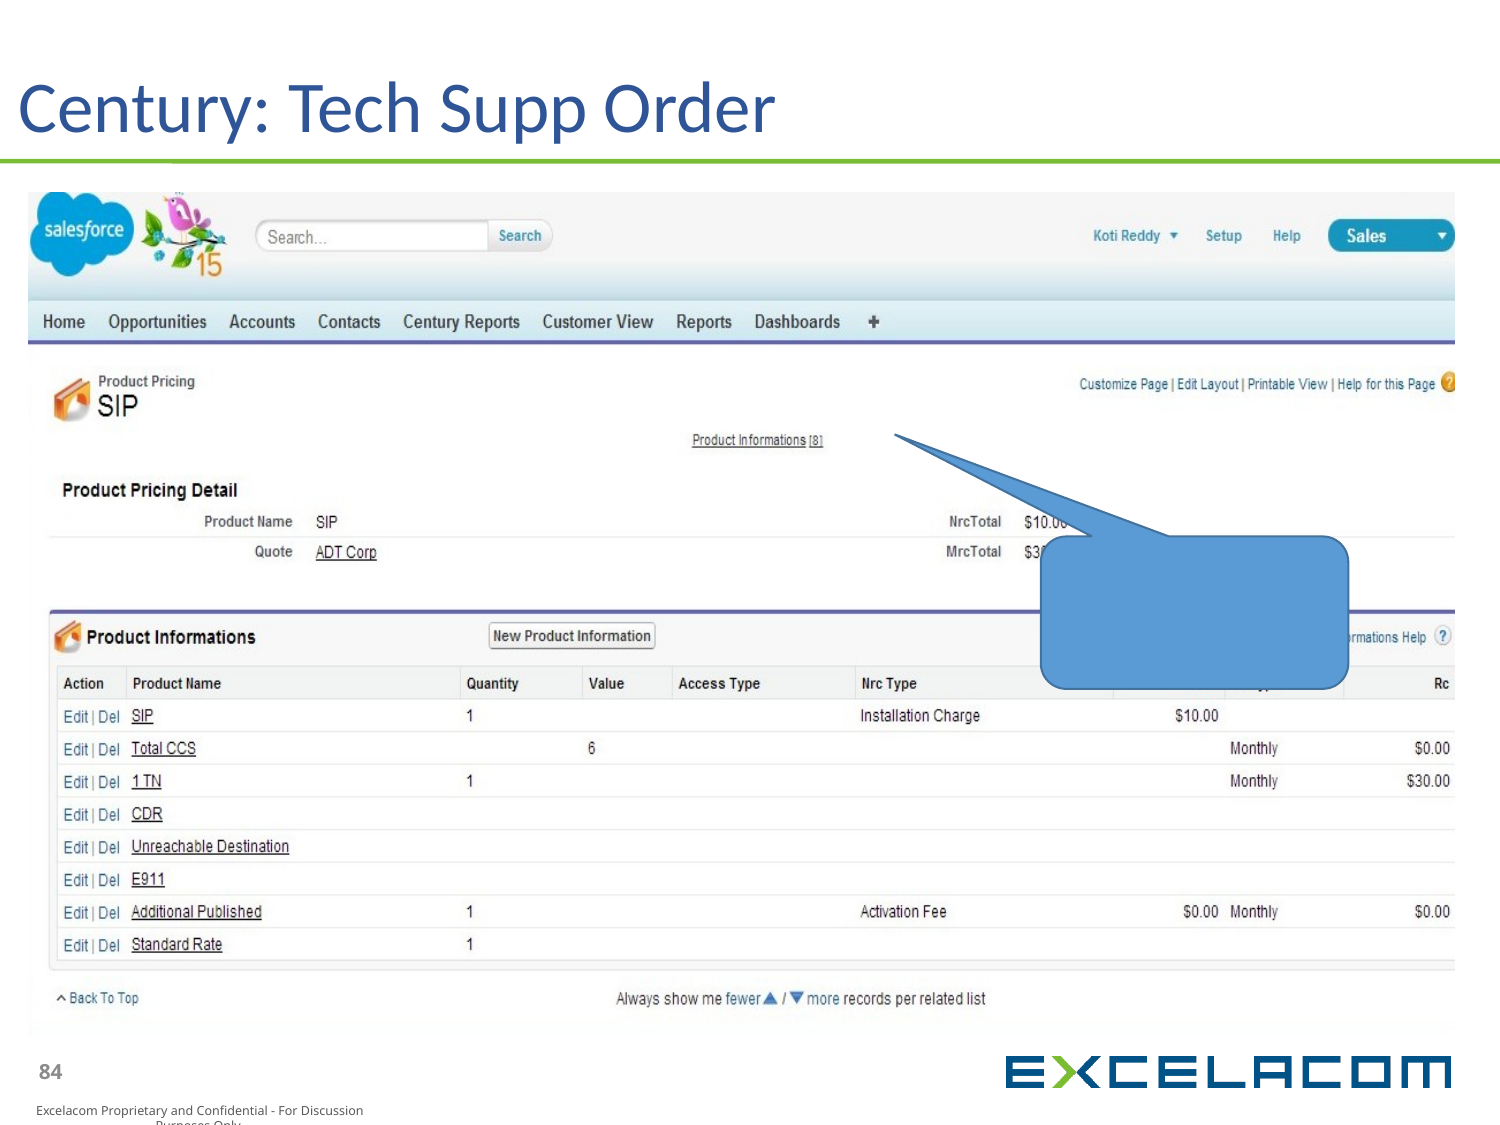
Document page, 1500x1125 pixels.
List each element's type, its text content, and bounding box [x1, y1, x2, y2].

picture [1006, 1056, 1451, 1088]
slide_number 84 [23, 1042, 93, 1103]
text_box Century: Tech Supp Order [3, 51, 793, 155]
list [28, 192, 1455, 1036]
